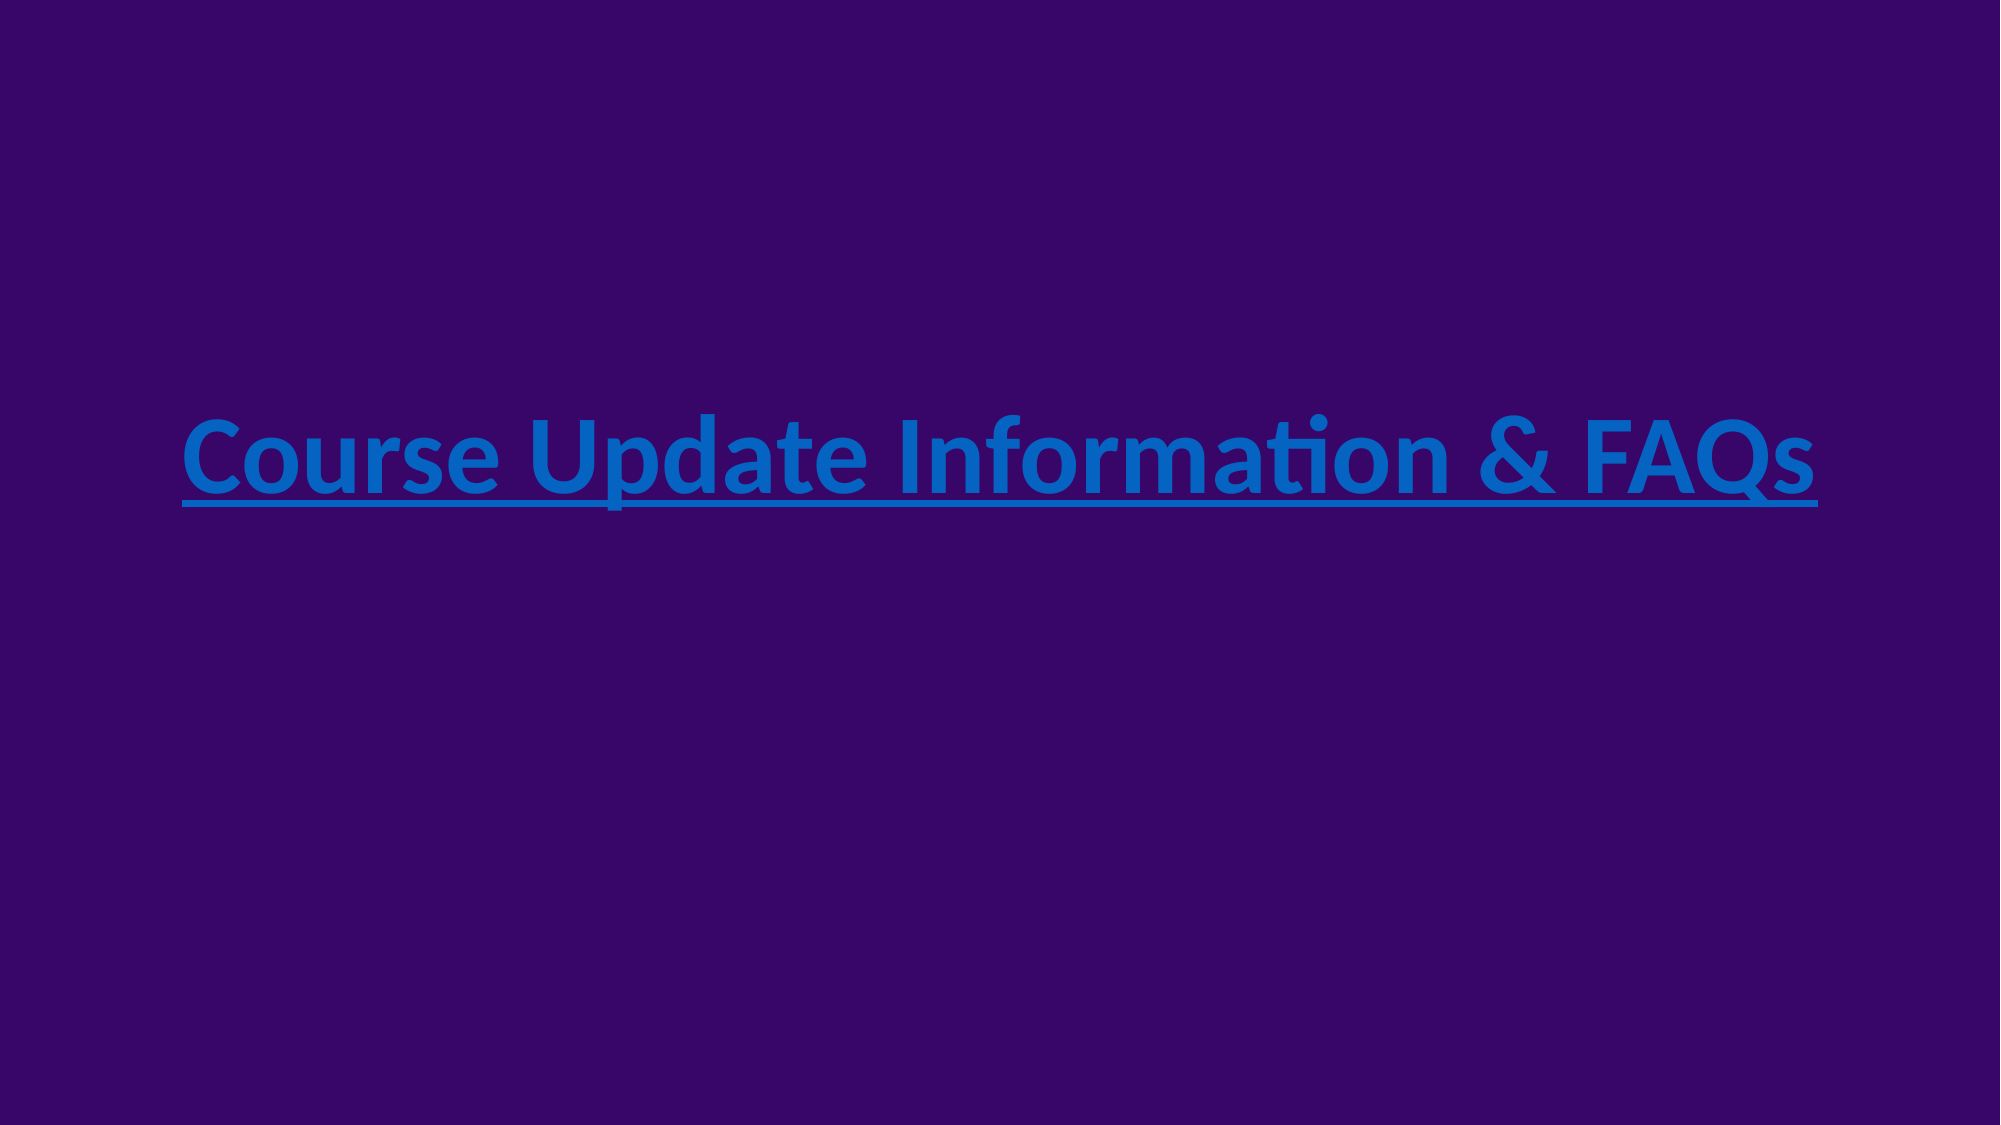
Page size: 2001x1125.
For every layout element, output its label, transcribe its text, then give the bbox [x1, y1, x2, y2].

text_box Course Update Information & FAQs [0, 373, 2000, 524]
